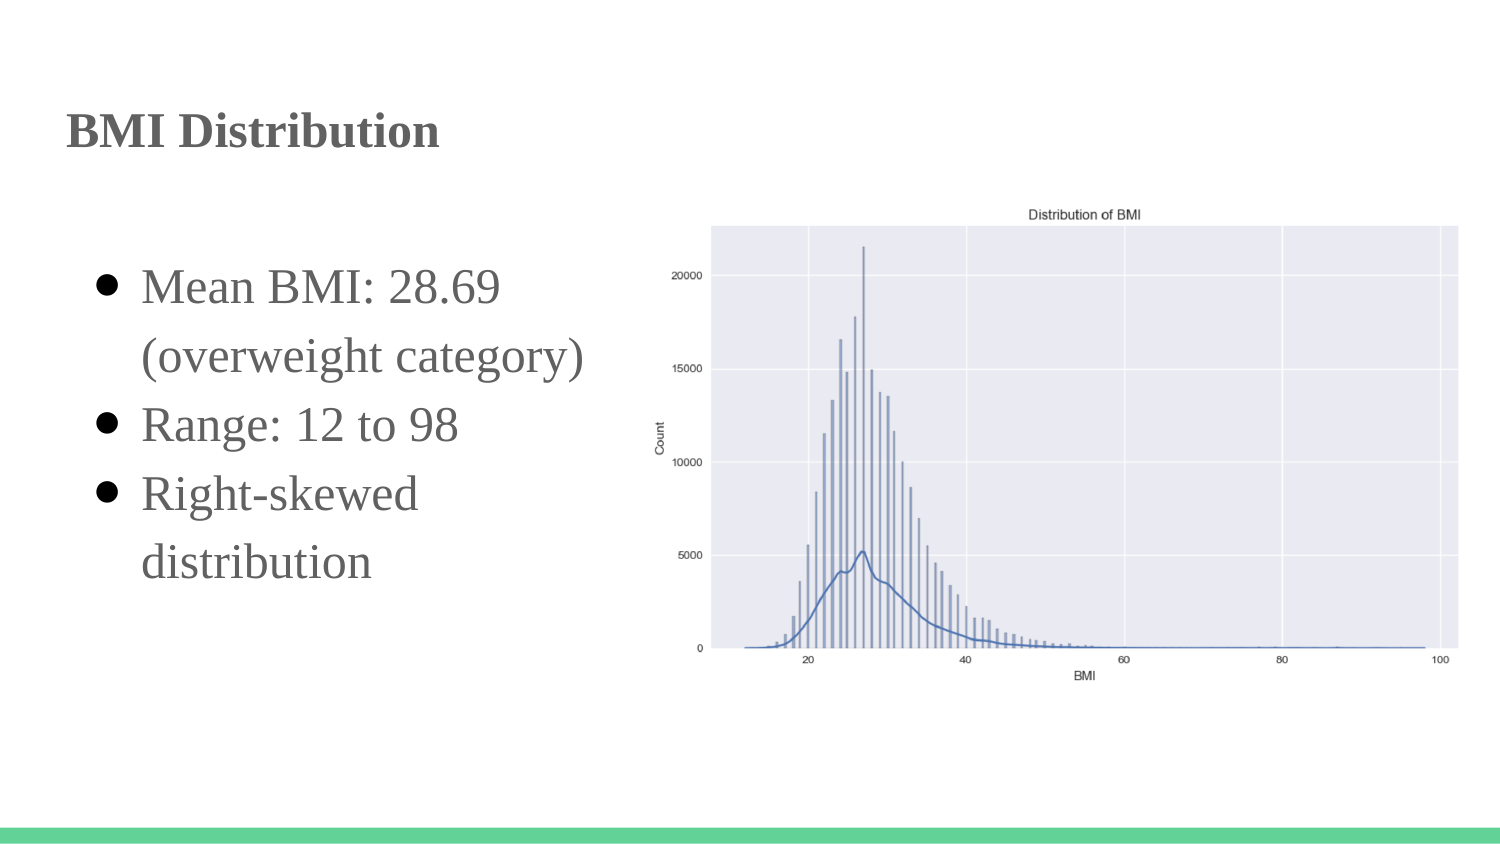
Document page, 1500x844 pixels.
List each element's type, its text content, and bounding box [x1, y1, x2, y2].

picture [628, 191, 1476, 690]
title BMI Distribution [51, 72, 1449, 167]
list Mean BMI: 28.69 (overweight category) Range: 12 to 98 Right-skewed distribution [51, 229, 604, 750]
